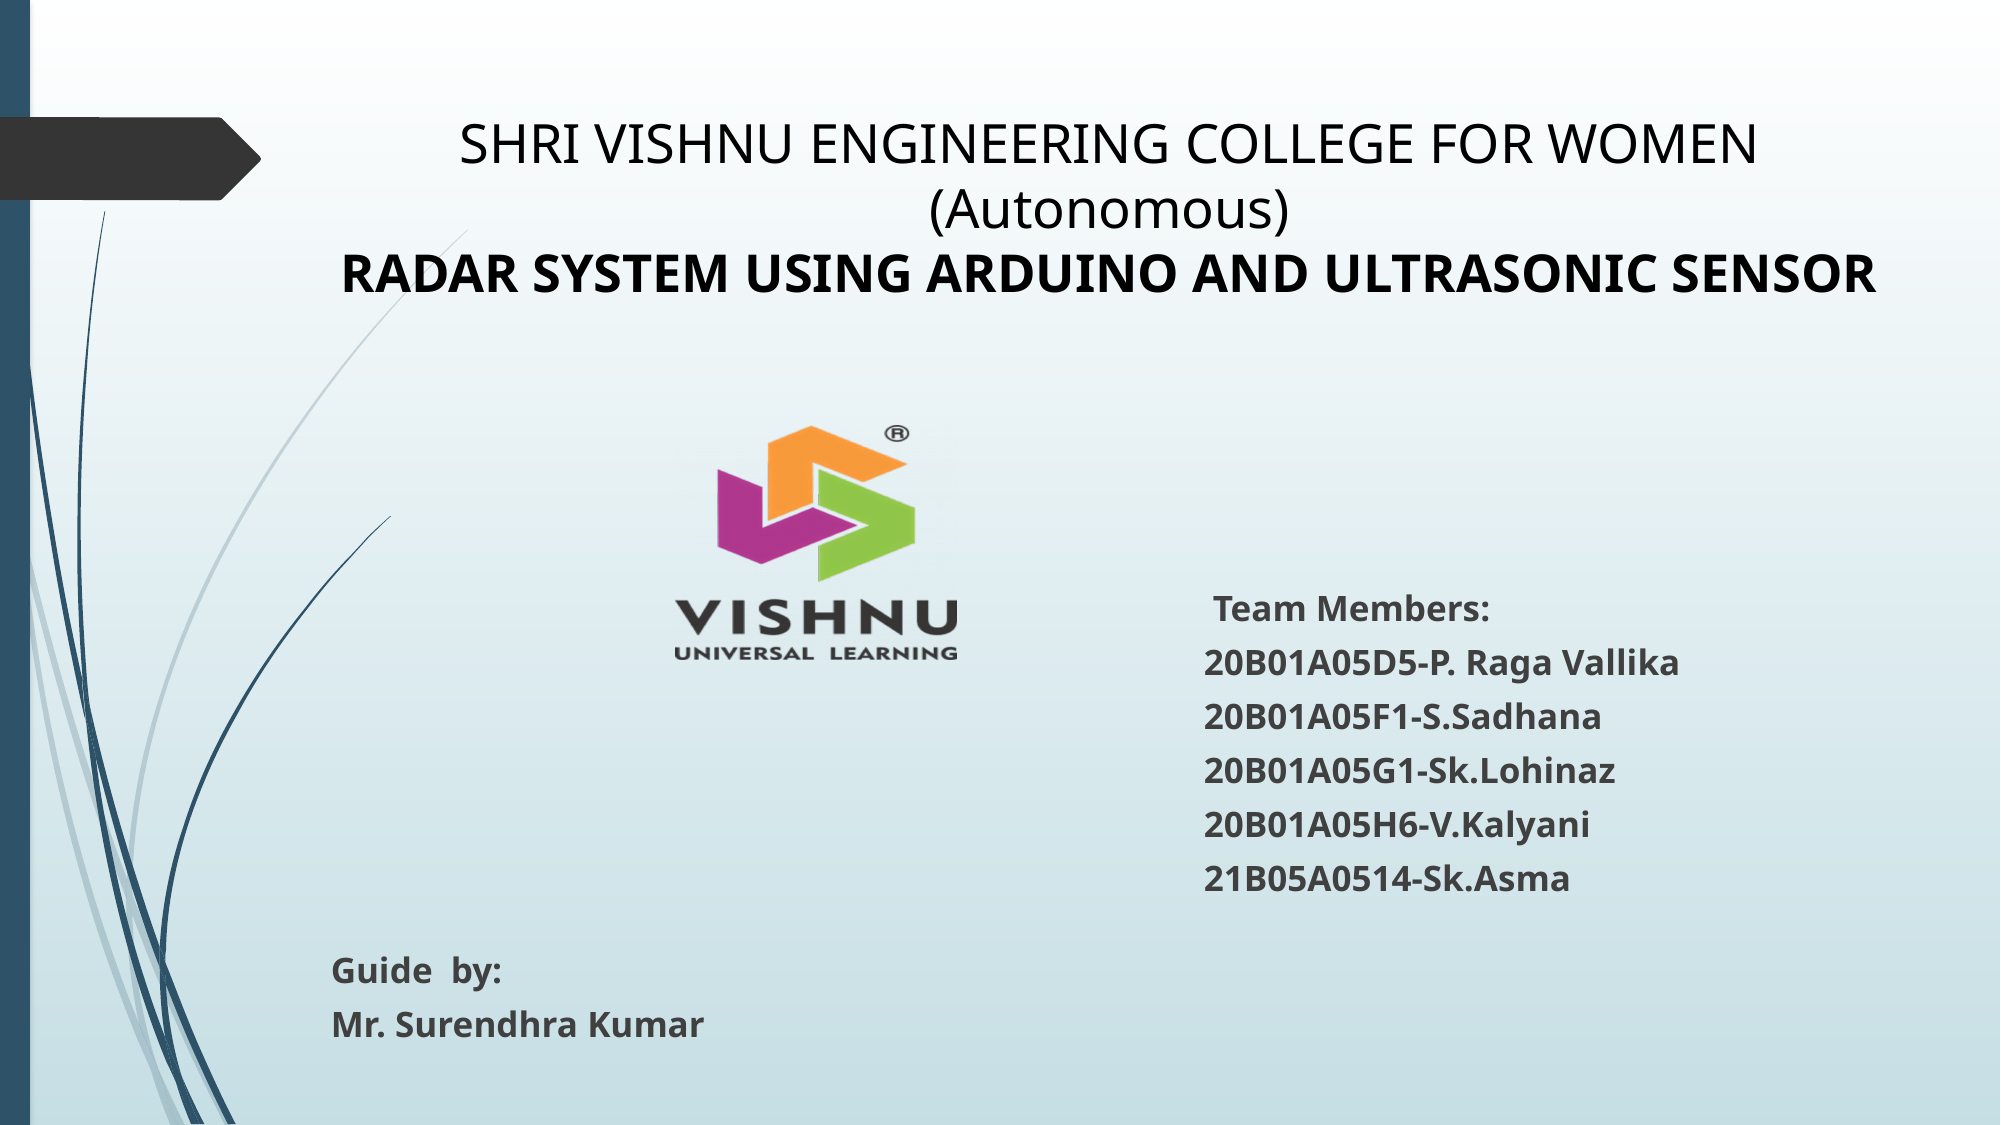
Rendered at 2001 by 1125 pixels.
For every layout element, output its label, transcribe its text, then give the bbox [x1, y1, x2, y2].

list Team Members: 20B01A05D5-P. Raga Vallika 20B01A05F1-S.Sadhana 20B01A05G1-Sk.Lohinaz 20B01A05H6-V.Kalyani 21B05A0514-Sk.Asma Guide by: Mr. Surendhra Kumar [315, 312, 1715, 1075]
picture [674, 424, 957, 660]
title SHRI VISHNU ENGINEERING COLLEGE FOR WOMEN (Autonomous) RADAR SYSTEM USING ARDUINO AND ULTRASONIC SENSOR [267, 102, 1952, 426]
